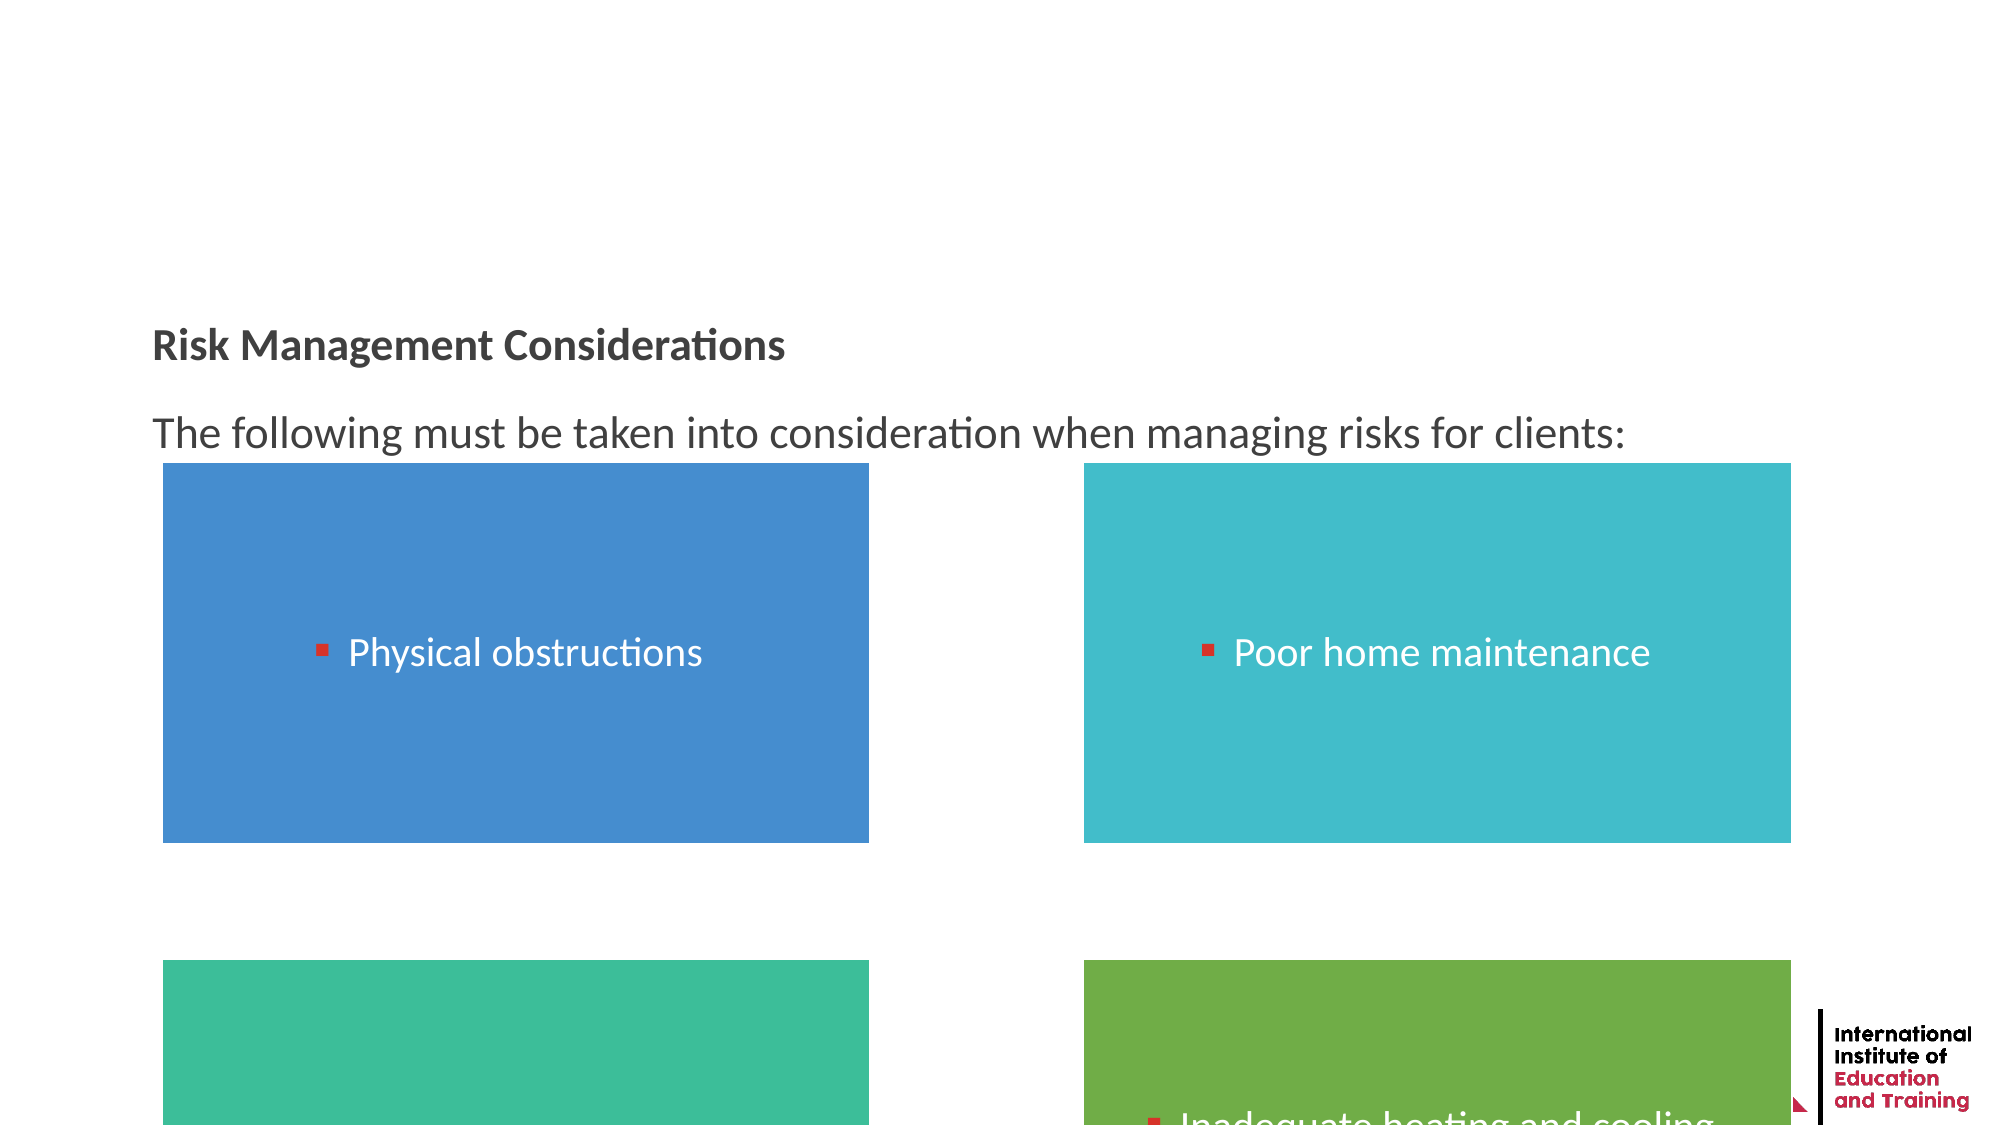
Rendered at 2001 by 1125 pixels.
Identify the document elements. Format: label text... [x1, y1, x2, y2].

list Risk Management Considerations The following must be taken into consideration when managing risks for clients: [137, 299, 1793, 1014]
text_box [161, 461, 1793, 1001]
picture [1793, 1009, 1971, 1125]
